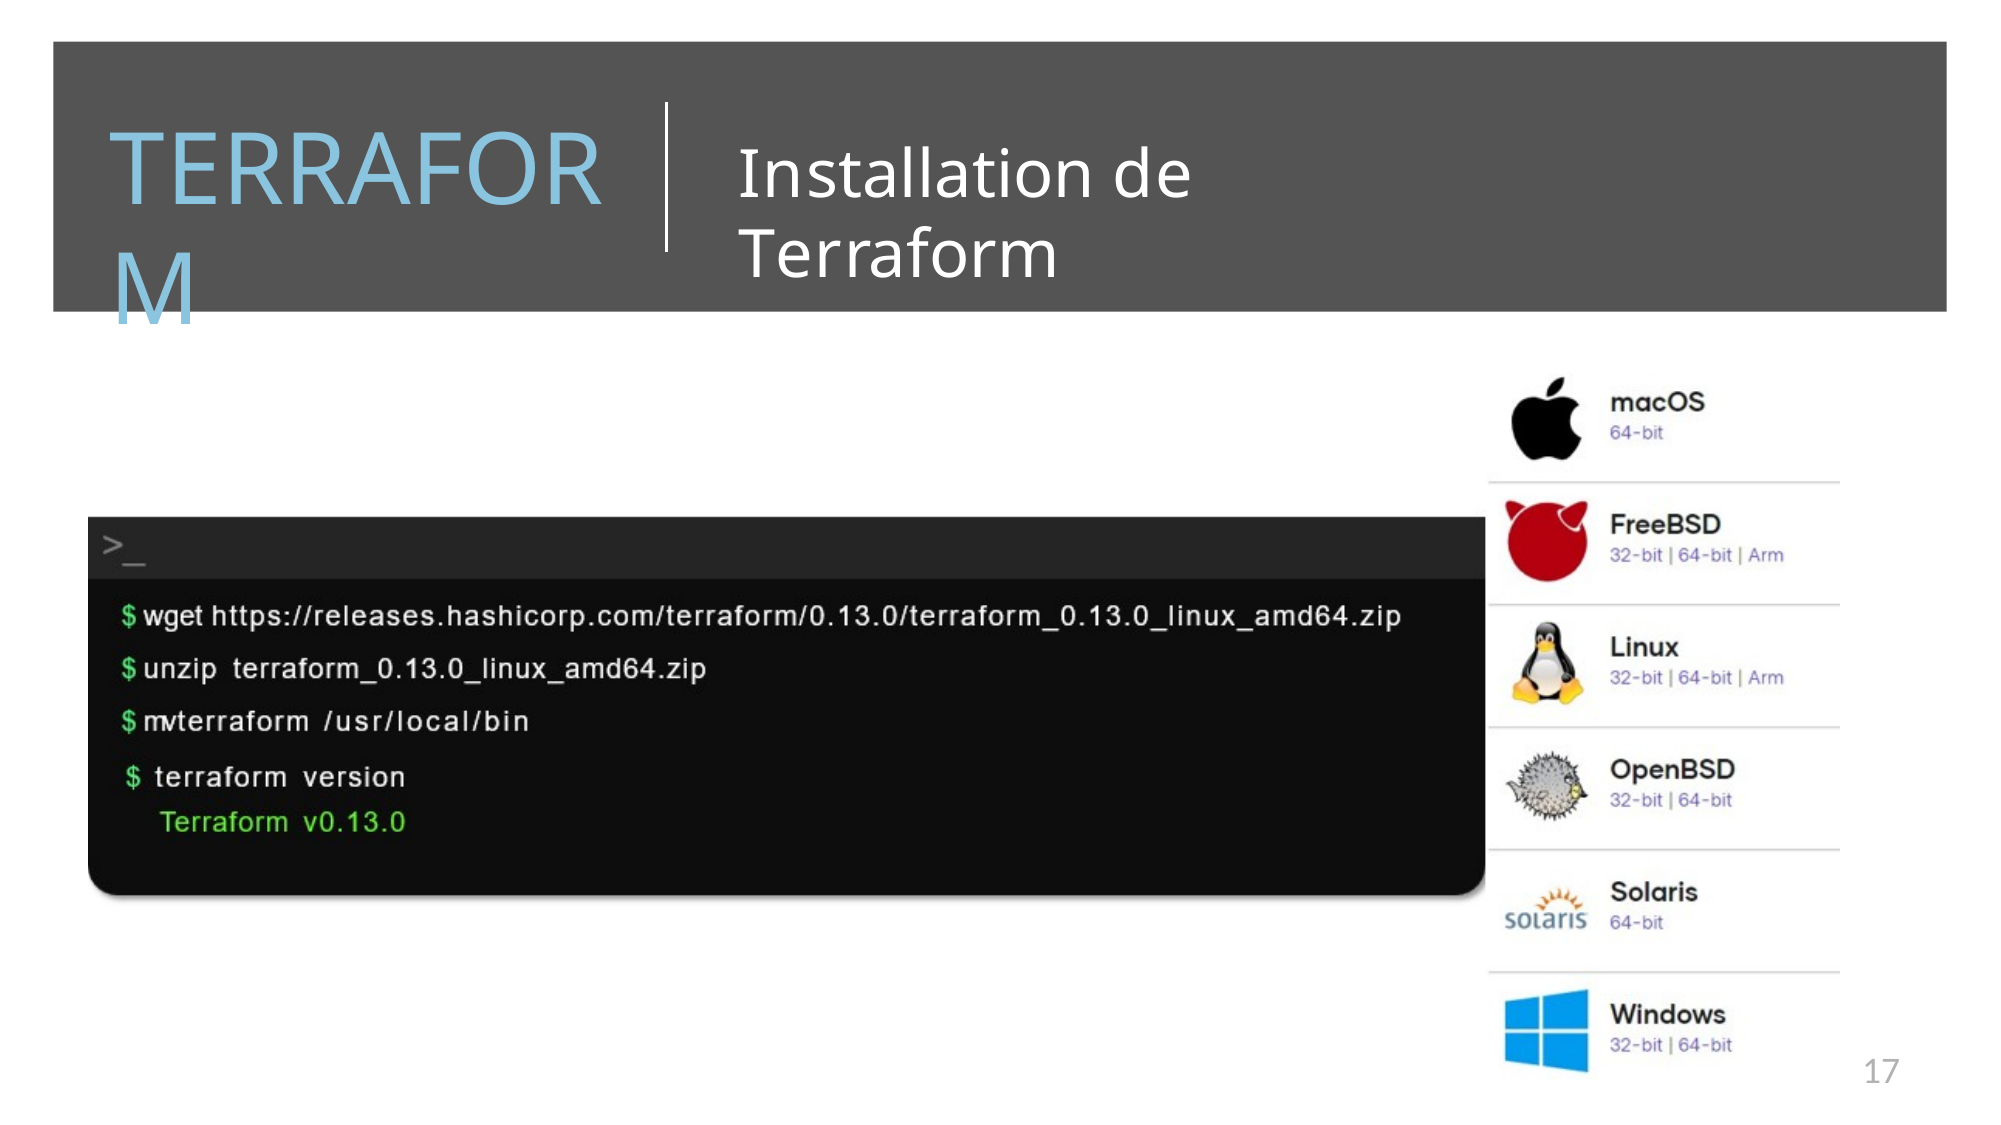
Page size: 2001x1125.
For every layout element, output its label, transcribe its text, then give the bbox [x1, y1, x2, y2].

picture [88, 373, 1840, 1080]
slide_number 17 [1440, 1046, 1900, 1103]
text_box Installation de Terraform [736, 128, 1391, 291]
title TERRAFORM [107, 102, 617, 345]
